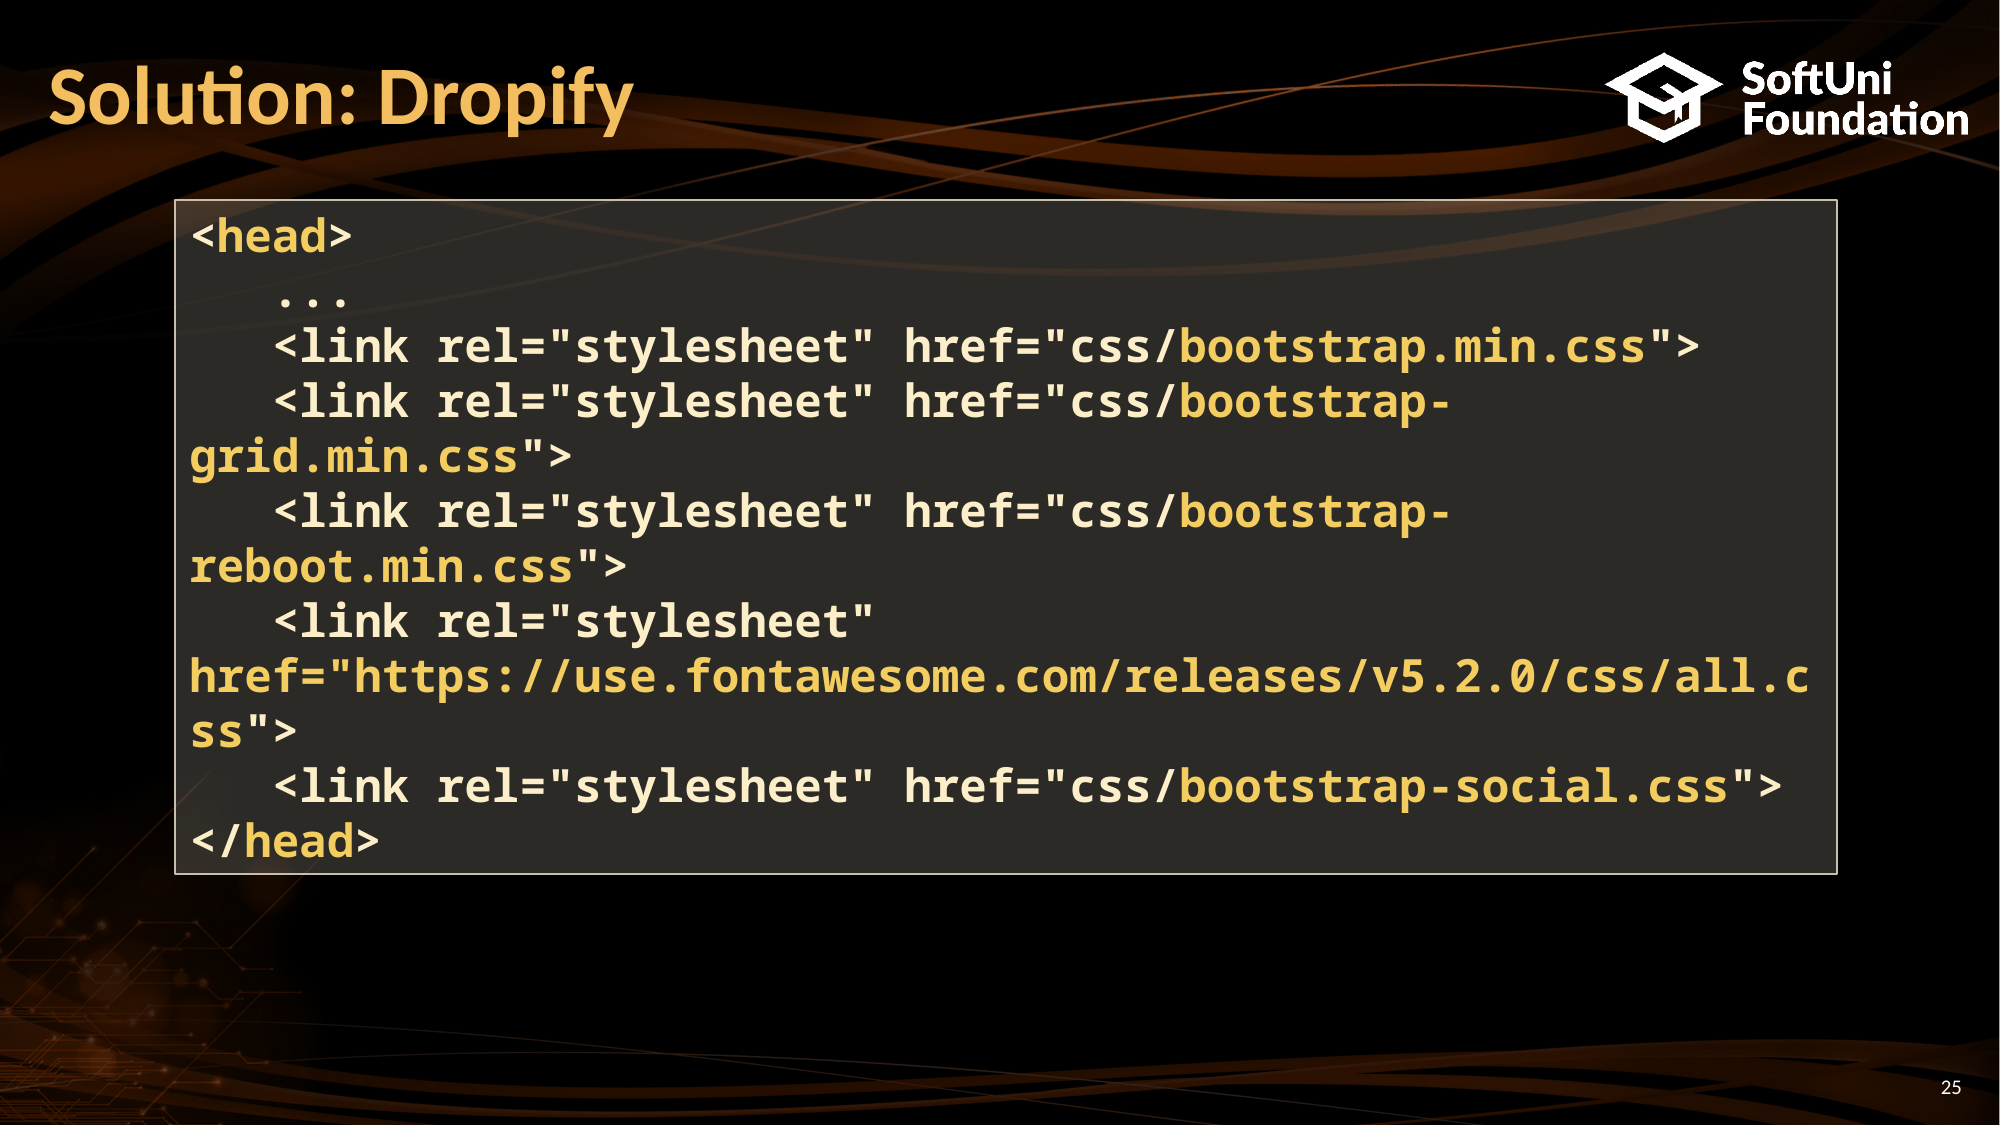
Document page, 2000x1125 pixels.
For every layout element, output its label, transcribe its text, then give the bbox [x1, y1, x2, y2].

slide_number 25 [1897, 1070, 1968, 1103]
title Solution: Dropify [30, 6, 1602, 189]
text_box <head> ... <link rel="stylesheet" href="css/bootstrap.min.css"> <link rel="stylesheet" href="css/bootstrap-grid.min.css"> <link rel="stylesheet" href="css/bootstrap-reboot.min.css"> <link rel="stylesheet" href="https://use.fontawesome.com/releases/v5.2.0/css/all.css"> <link rel="stylesheet" href="css/bootstrap-social.css"> </head> [174, 199, 1838, 875]
picture [0, 0, 2000, 1125]
